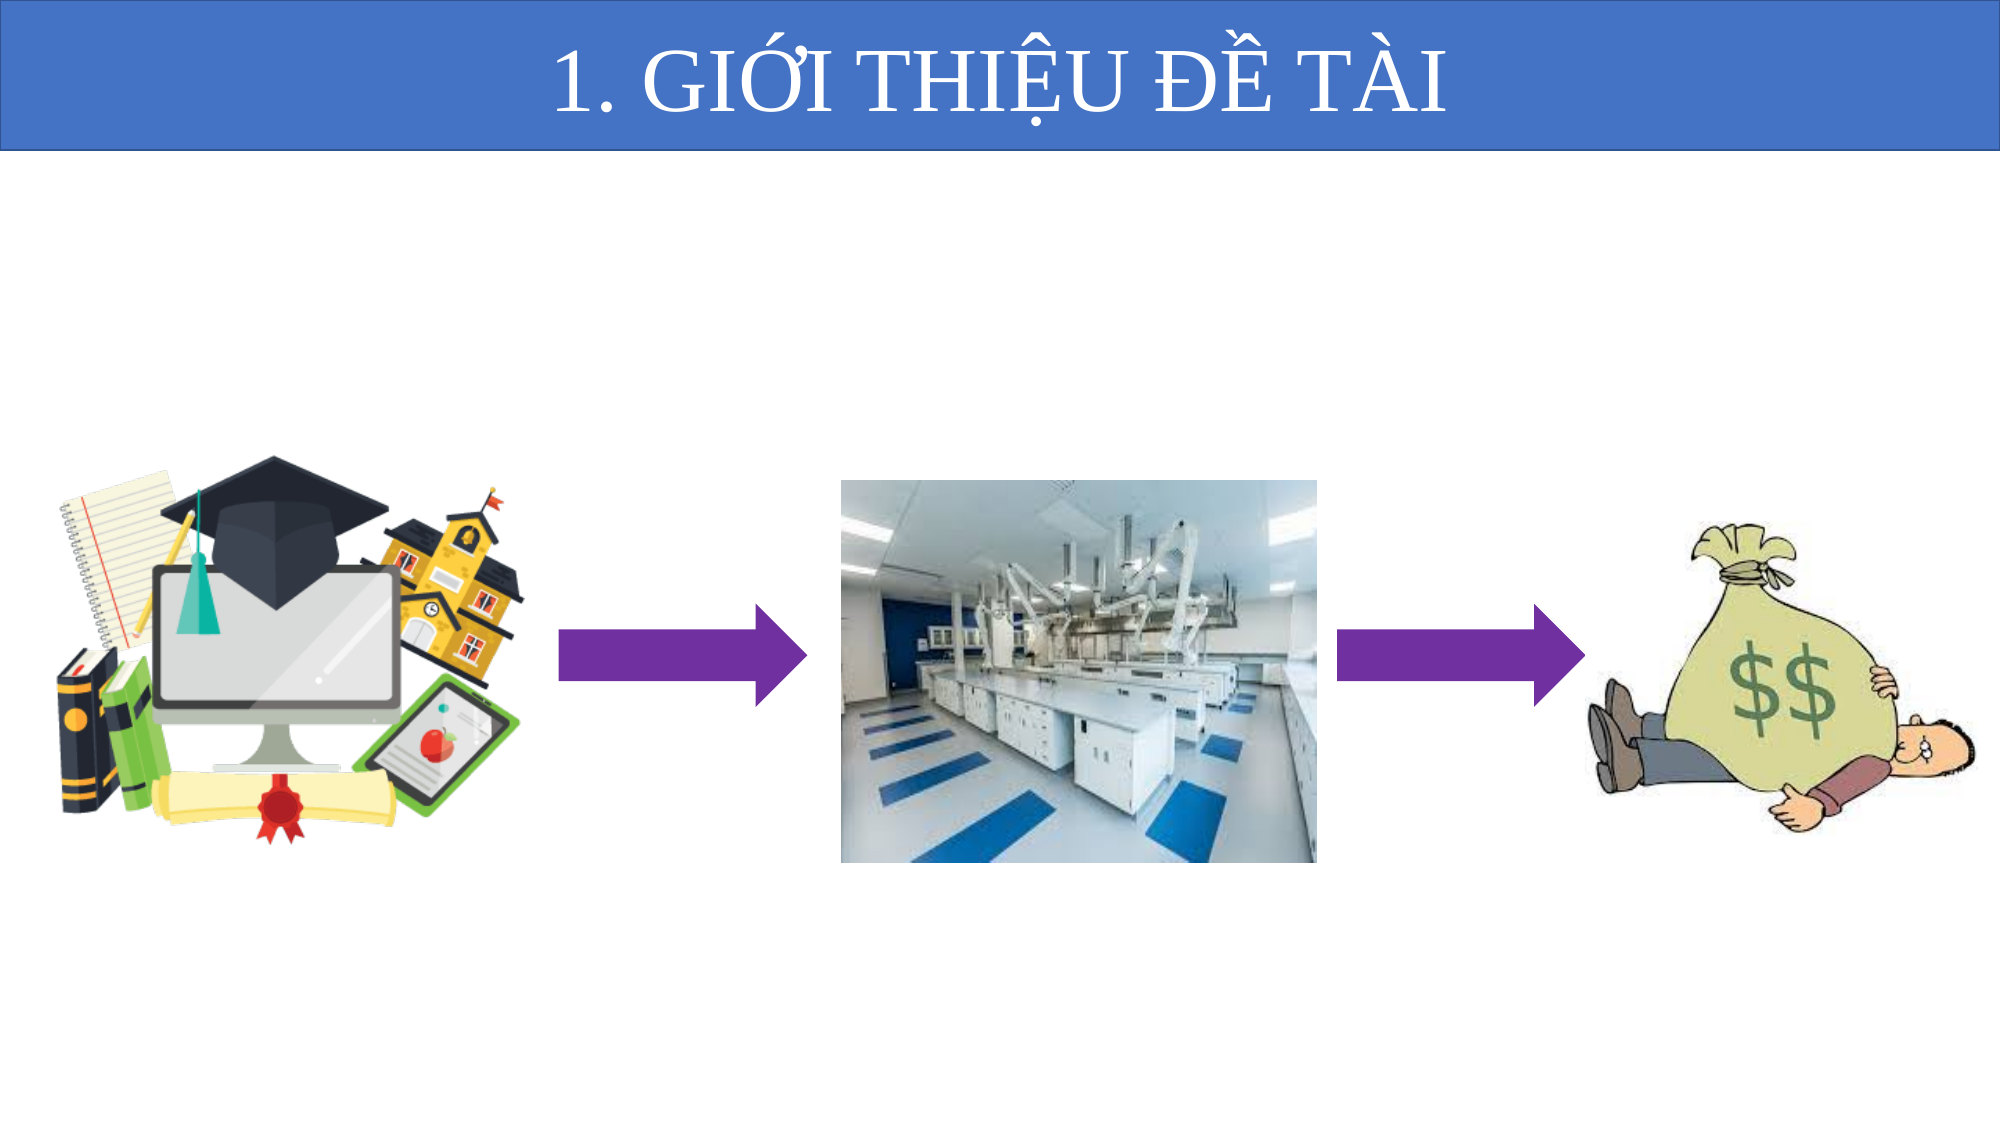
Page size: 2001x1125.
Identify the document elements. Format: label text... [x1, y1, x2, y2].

picture [39, 447, 526, 864]
text_box 1. GIỚI THIỆU ĐỀ TÀI [0, 0, 2000, 150]
text_box [1337, 603, 1580, 707]
text_box [558, 603, 808, 707]
picture [840, 480, 1317, 864]
picture [1585, 520, 1979, 836]
